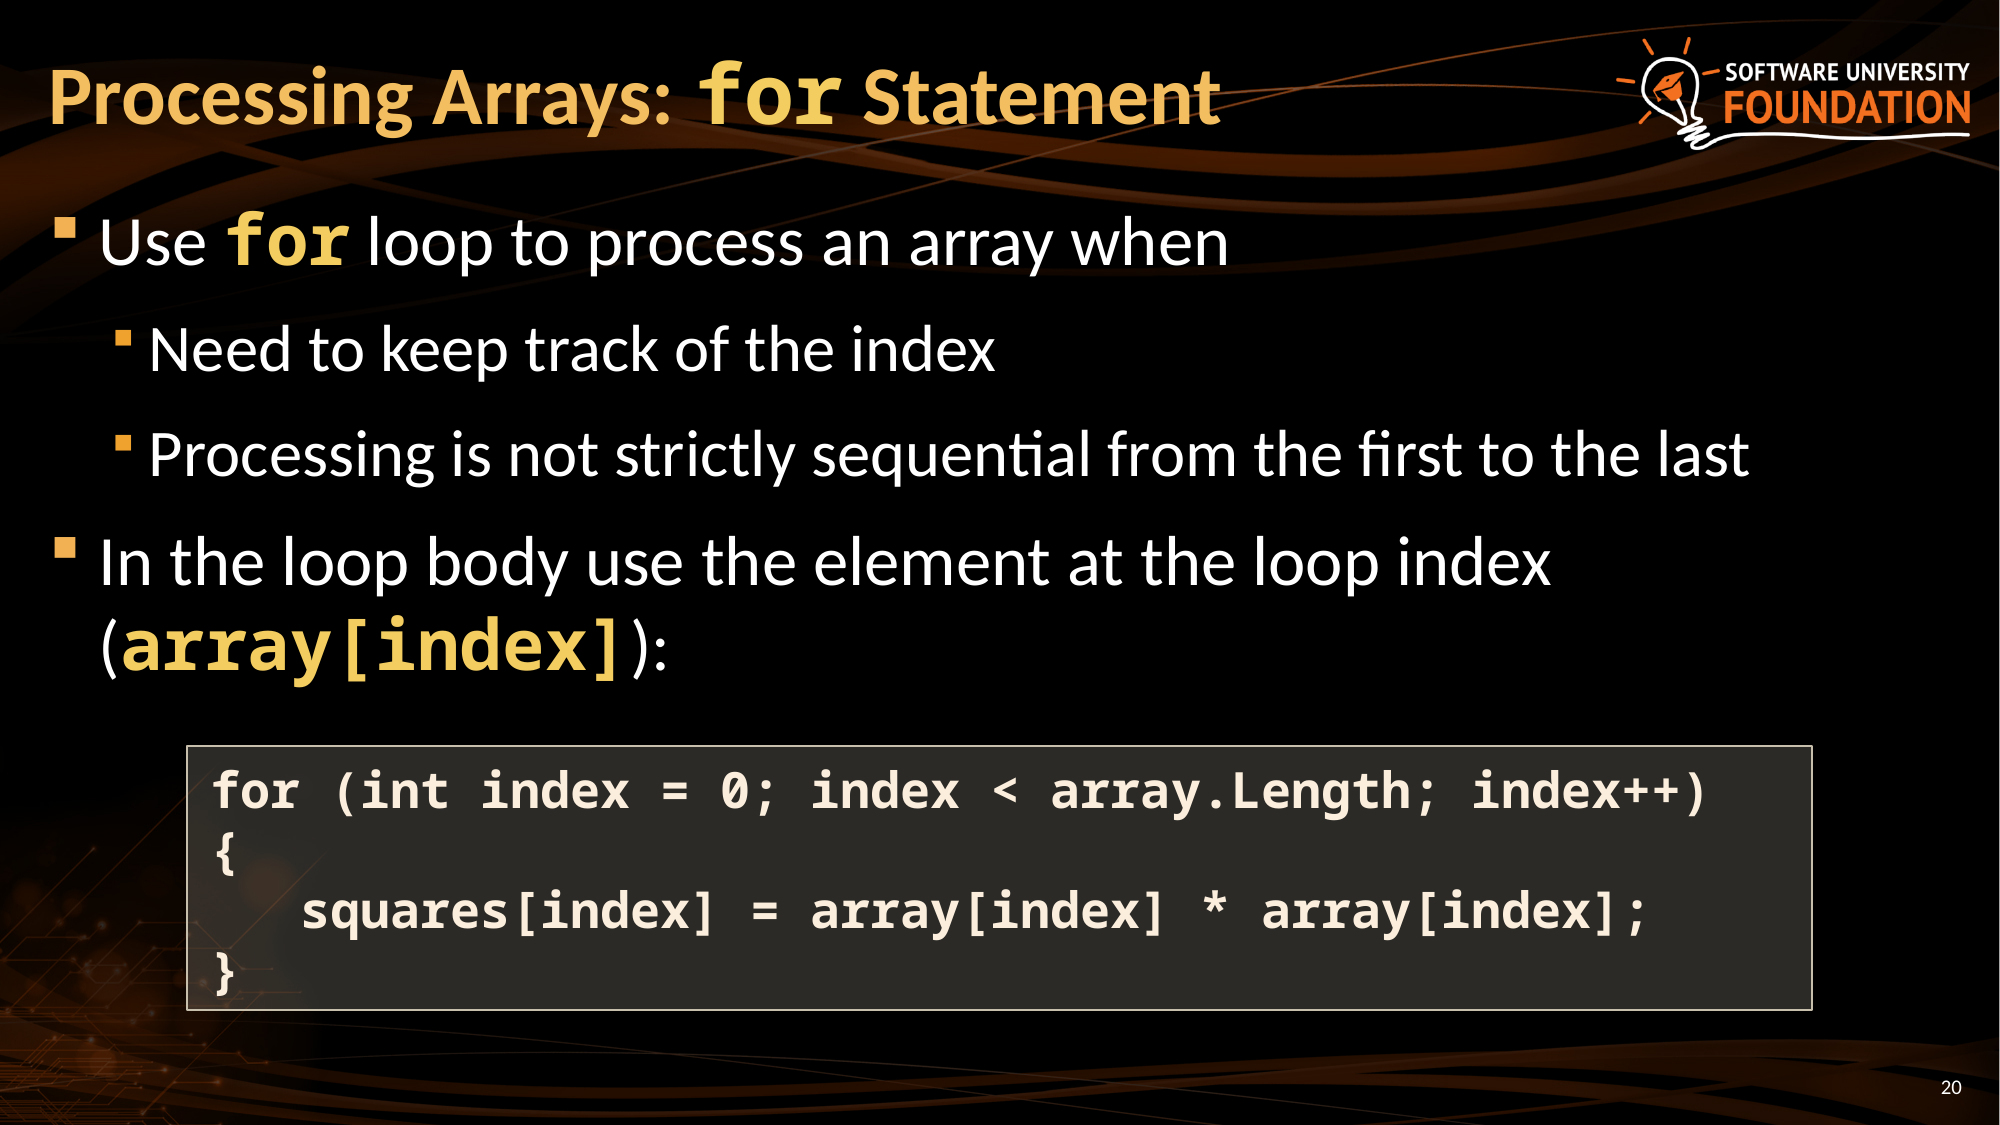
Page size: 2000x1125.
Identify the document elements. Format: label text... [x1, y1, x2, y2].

picture [0, 0, 2000, 1125]
title Processing Arrays: for Statement [30, 6, 1602, 189]
list Use for loop to process an array when Need to keep track of the index Processing is not strictly sequential from the first to the last In the loop body use the element at the loop index (array[index]): [31, 188, 1968, 1103]
text_box for (int index = 0; index < array.Length; index++) { squares[index] = array[index] * array[index]; } [186, 746, 1813, 1010]
